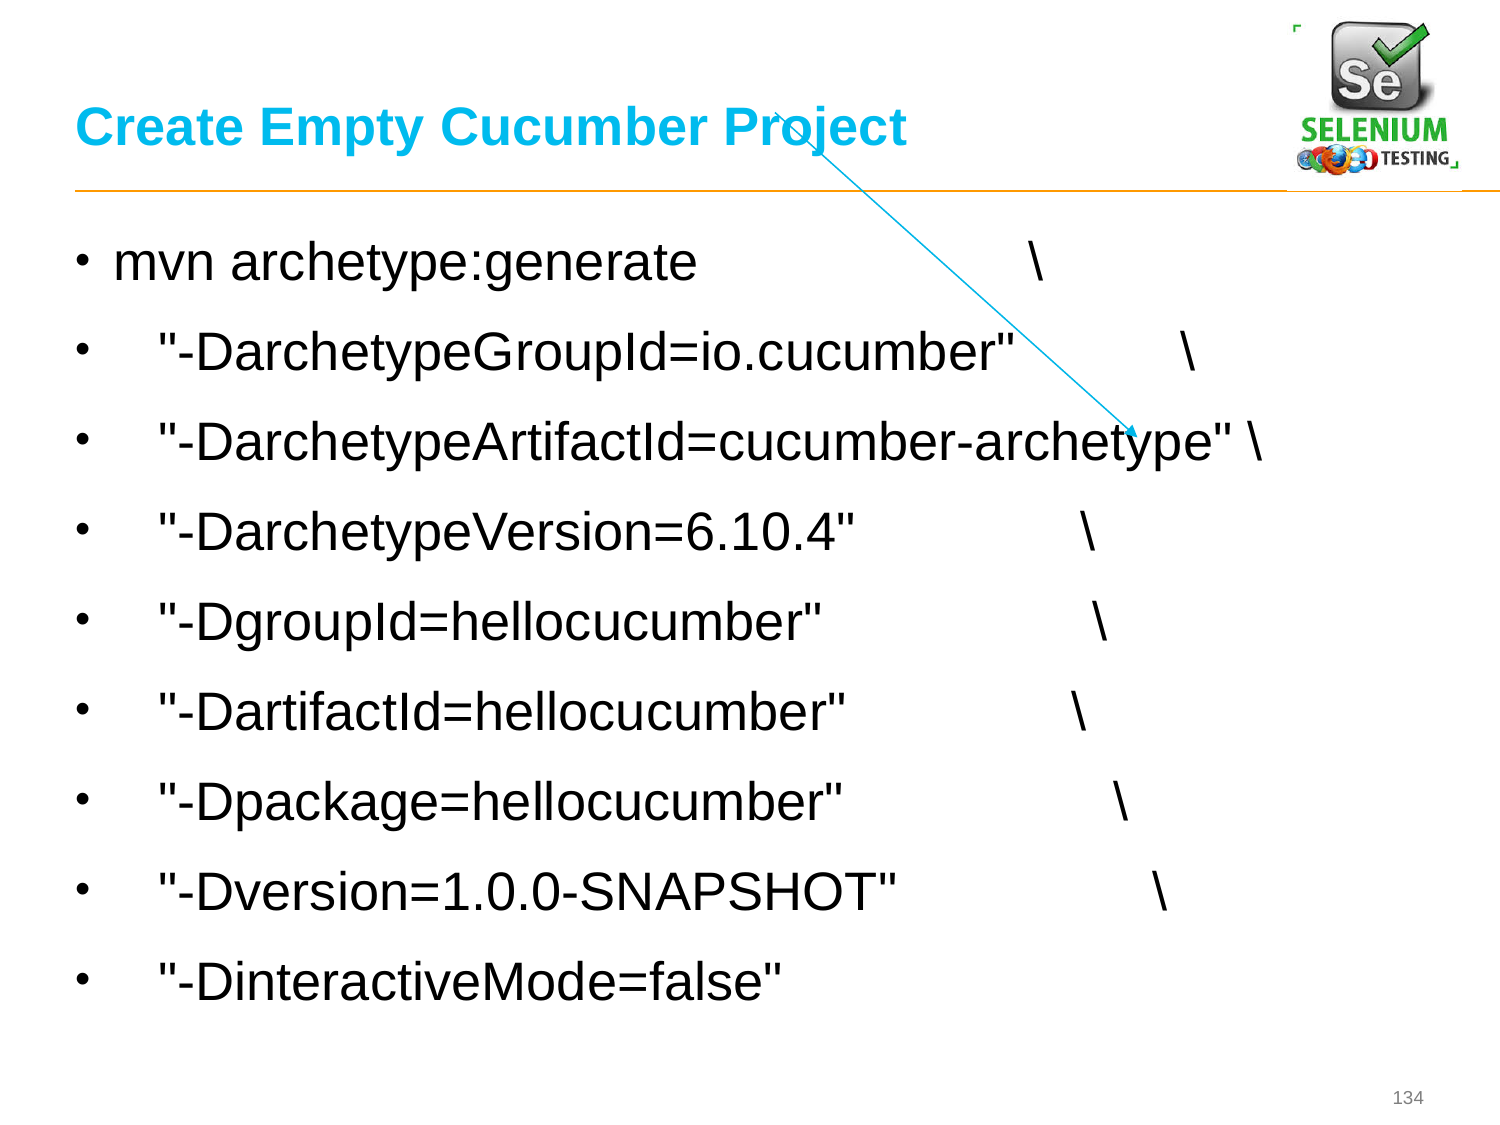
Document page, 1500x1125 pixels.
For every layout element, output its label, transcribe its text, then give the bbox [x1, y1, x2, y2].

picture [1287, 16, 1462, 191]
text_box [774, 112, 1138, 438]
title Create Empty Cucumber Project [75, 27, 1422, 157]
list mvn archetype:generate \ "-DarchetypeGroupId=io.cucumber" \ "-DarchetypeArtifactId=cucumber-archetype" \ "-DarchetypeVersion=6.10.4" \ "-DgroupId=hellocucumber" \ "-DartifactId=hellocucumber" \ "-Dpackage=hellocucumber" \ "-Dversion=1.0.0-SNAPSHOT" \ "-DinteractiveMode=false" [75, 226, 1425, 1018]
